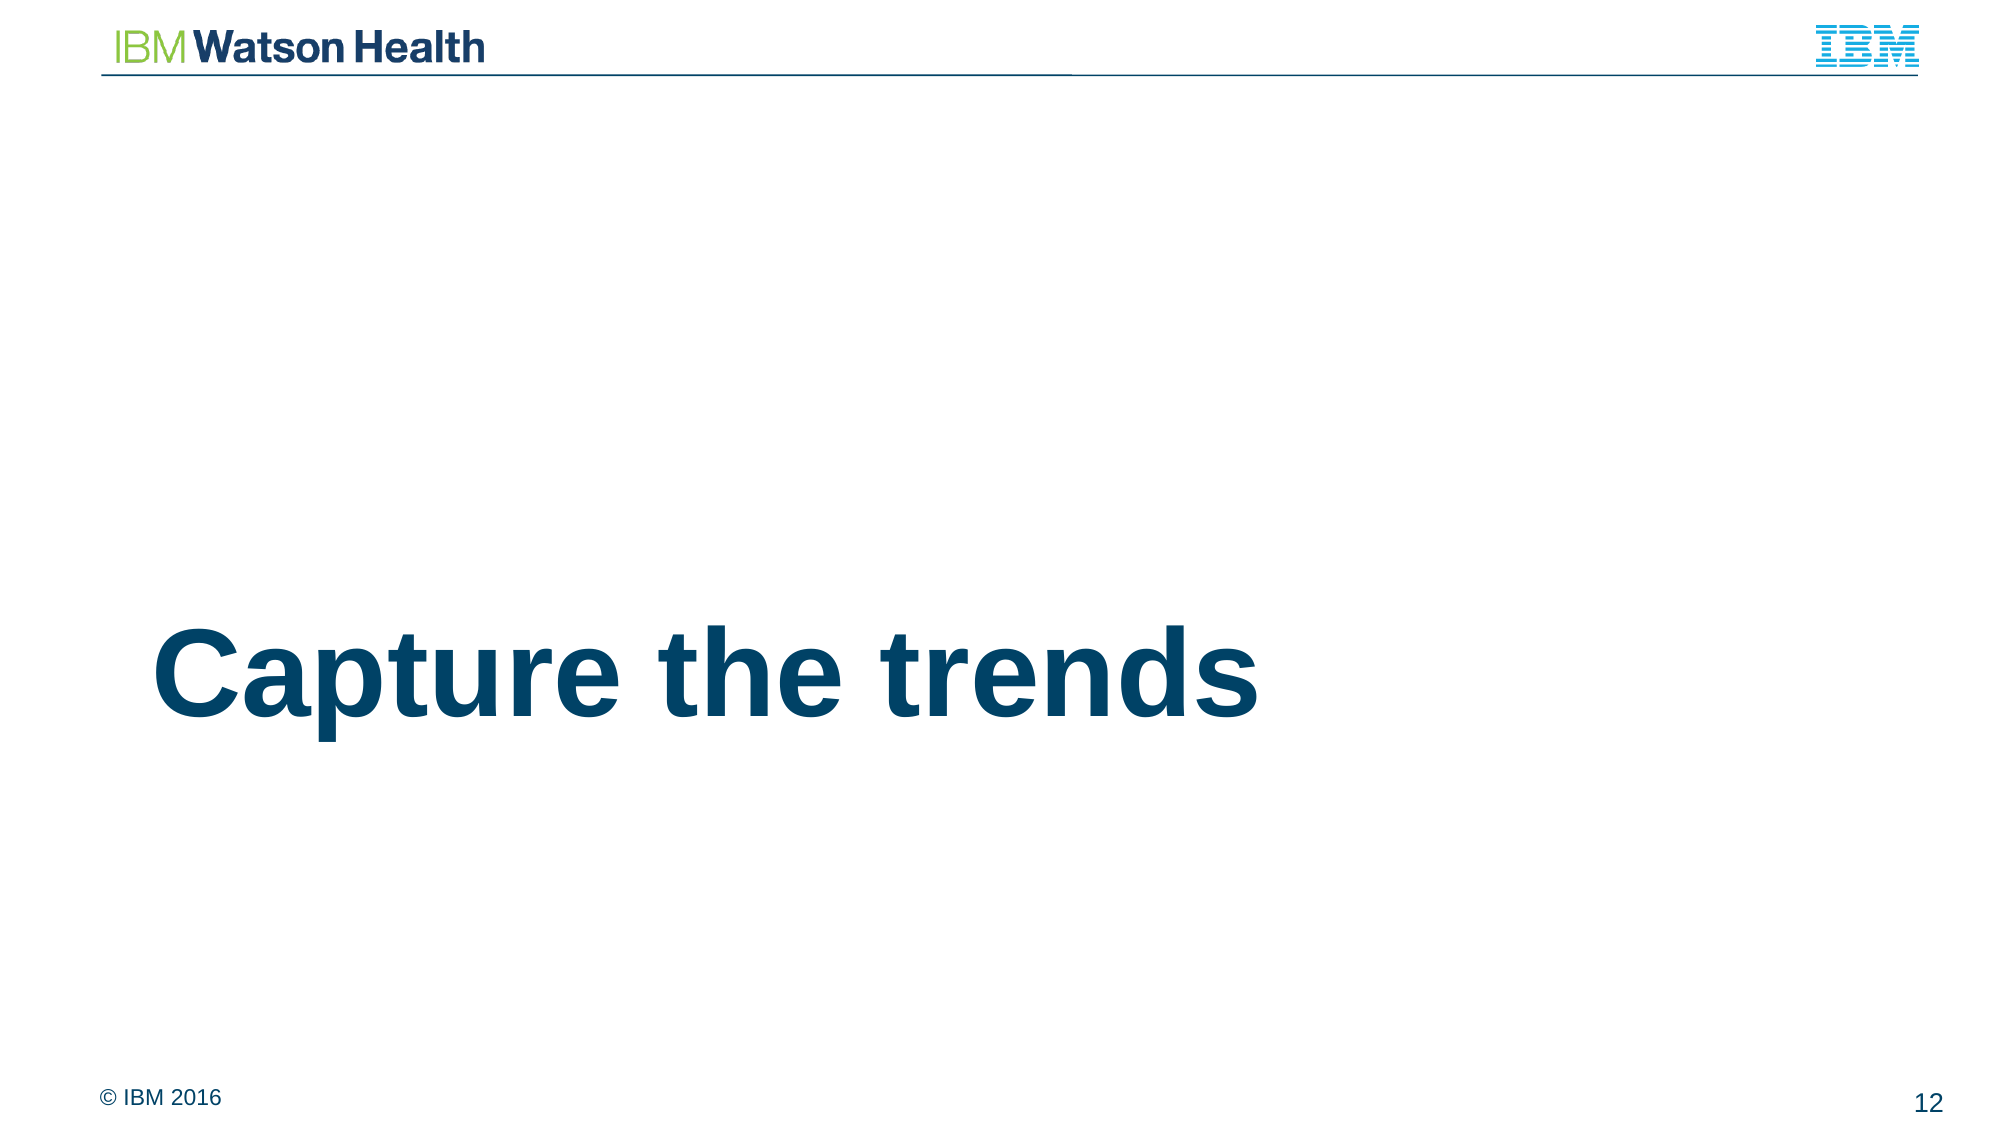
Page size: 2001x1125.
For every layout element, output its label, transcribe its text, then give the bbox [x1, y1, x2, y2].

title Capture the trends [136, 280, 1862, 749]
picture [1816, 25, 1919, 67]
picture [116, 30, 484, 63]
